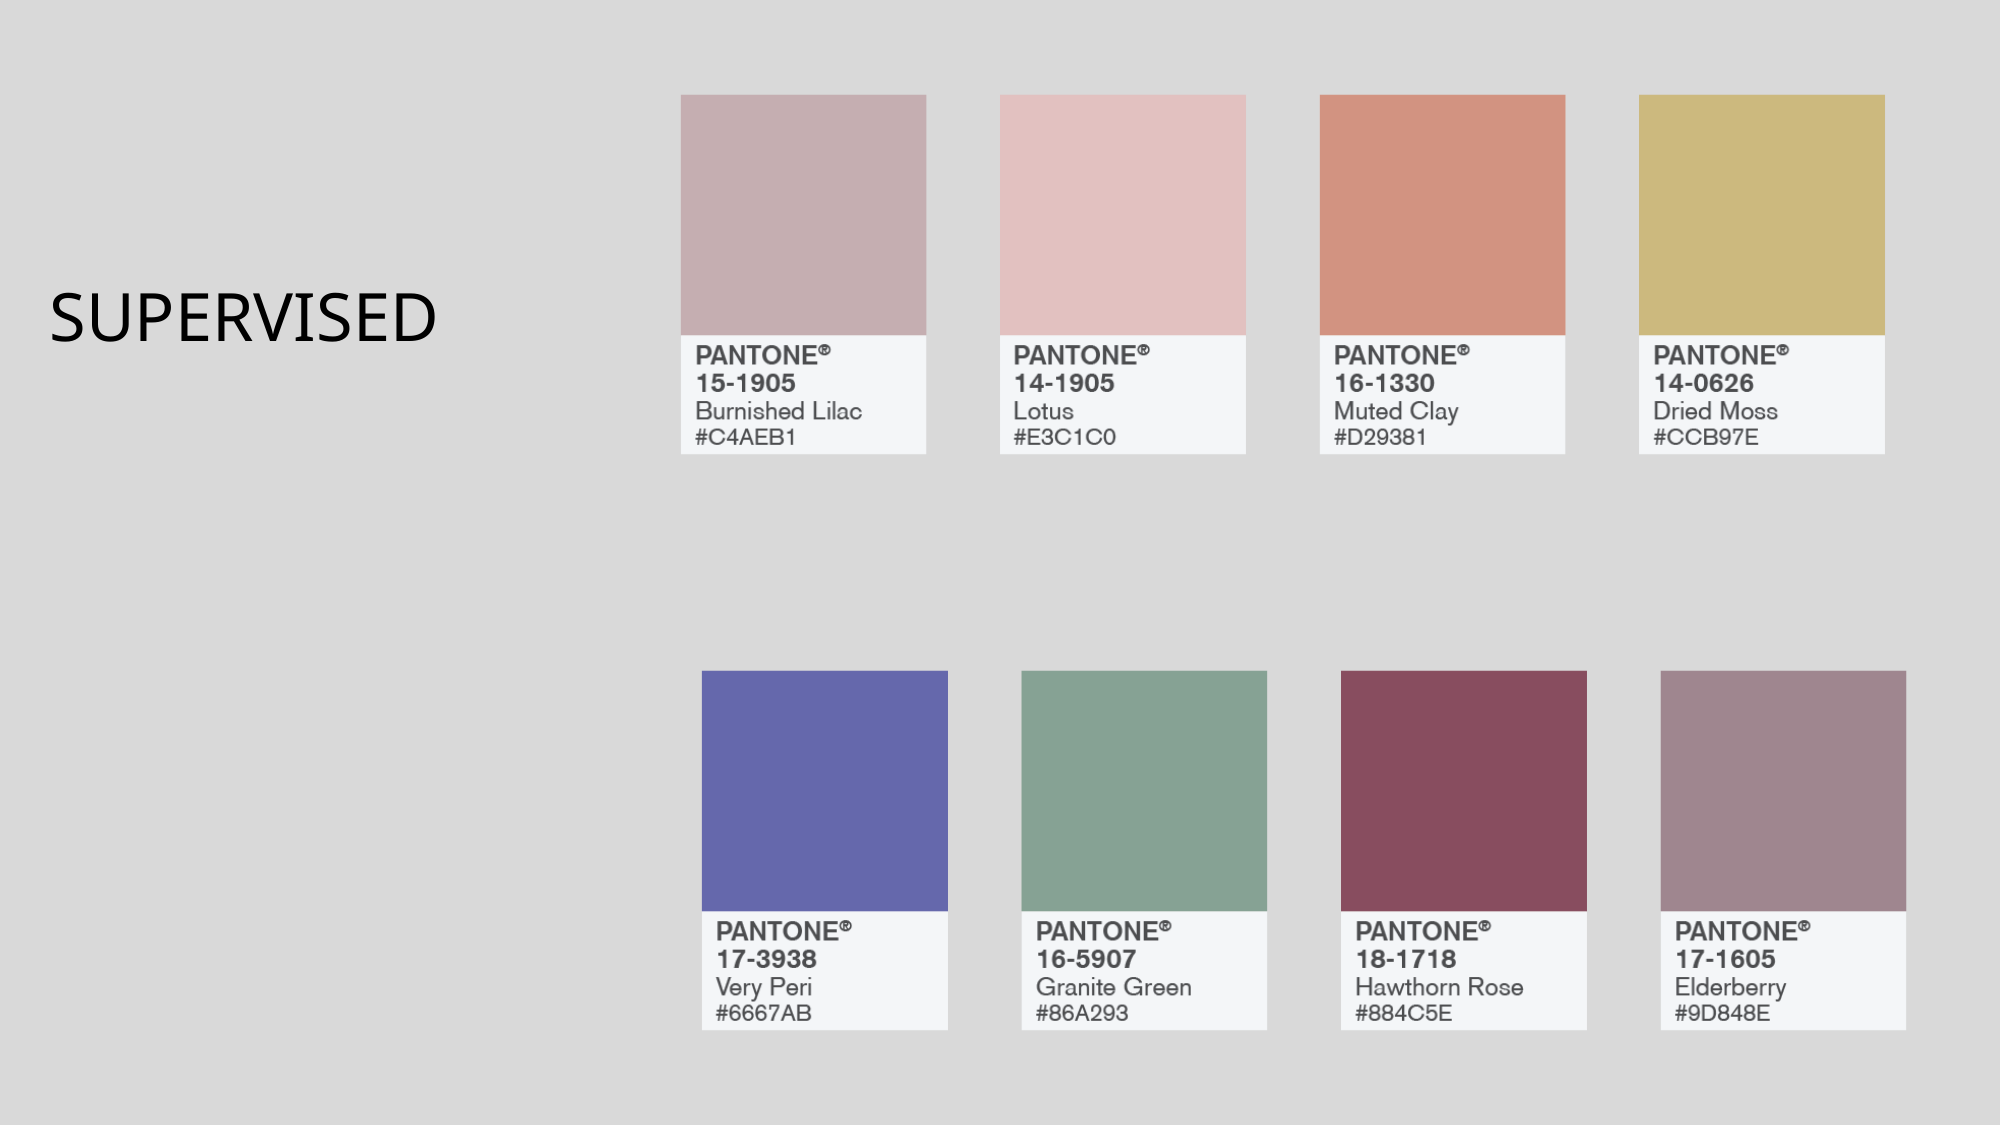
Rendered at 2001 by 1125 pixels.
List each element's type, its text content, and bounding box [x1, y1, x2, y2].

picture [1340, 670, 1587, 1031]
picture [1319, 94, 1566, 455]
picture [701, 670, 948, 1031]
picture [1660, 670, 1907, 1031]
picture [680, 94, 927, 455]
picture [1021, 670, 1268, 1031]
title Supervised [34, 168, 629, 363]
picture [1638, 94, 1886, 455]
picture [1000, 94, 1247, 455]
